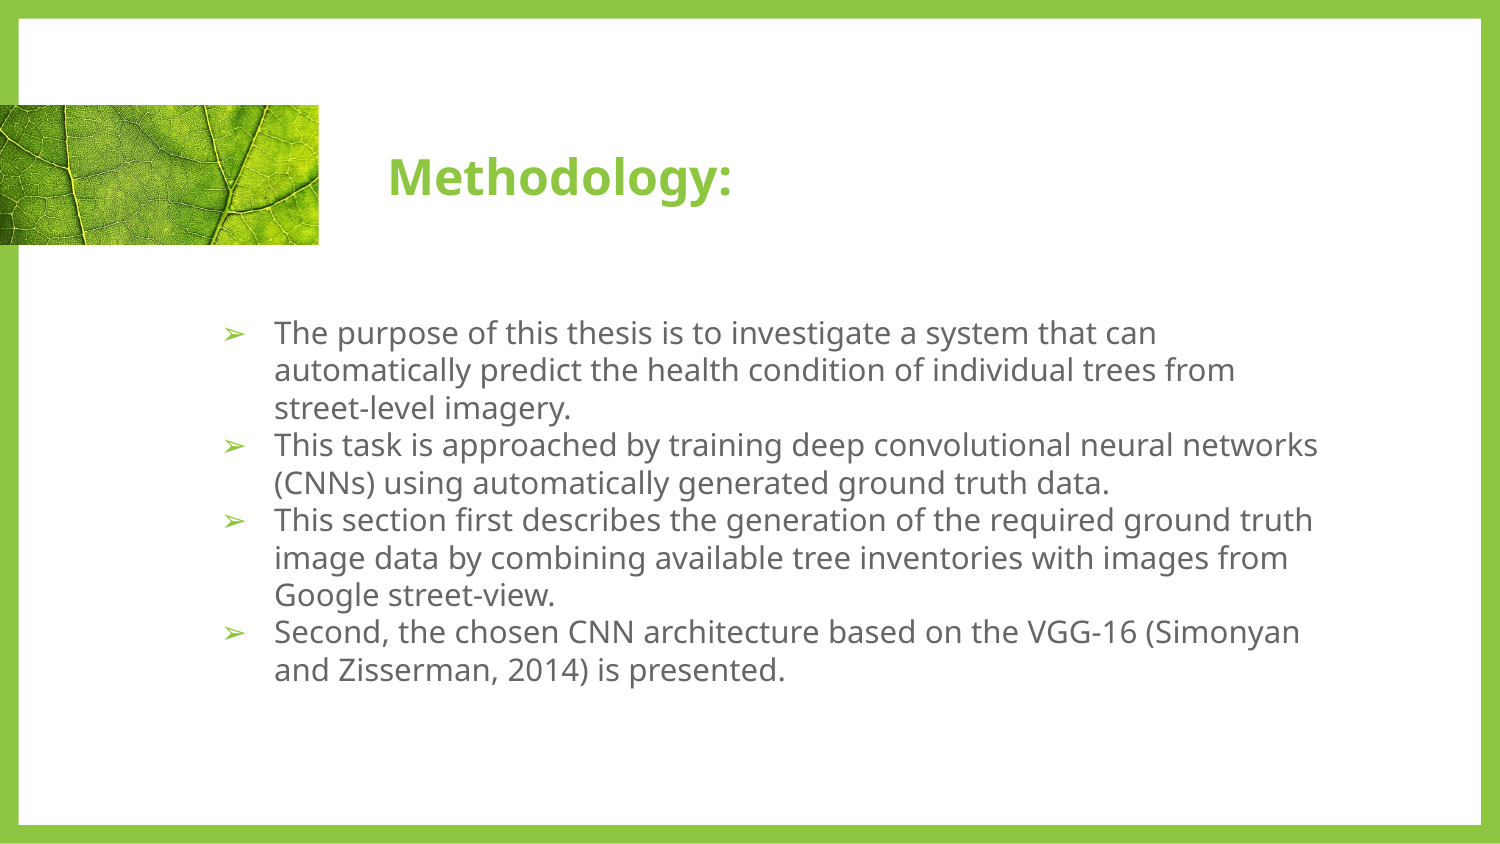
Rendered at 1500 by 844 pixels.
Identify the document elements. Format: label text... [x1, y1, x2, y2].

list The purpose of this thesis is to investigate a system that can automatically predict the health condition of individual trees from street-level imagery. This task is approached by training deep convolutional neural networks (CNNs) using automatically generated ground truth data. This section first describes the generation of the required ground truth image data by combining available tree inventories with images from Google street-view. Second, the chosen CNN architecture based on the VGG-16 (Simonyan and Zisserman, 2014) is presented. [184, 298, 1341, 783]
title Methodology: [371, 101, 1382, 221]
picture [0, 105, 319, 245]
